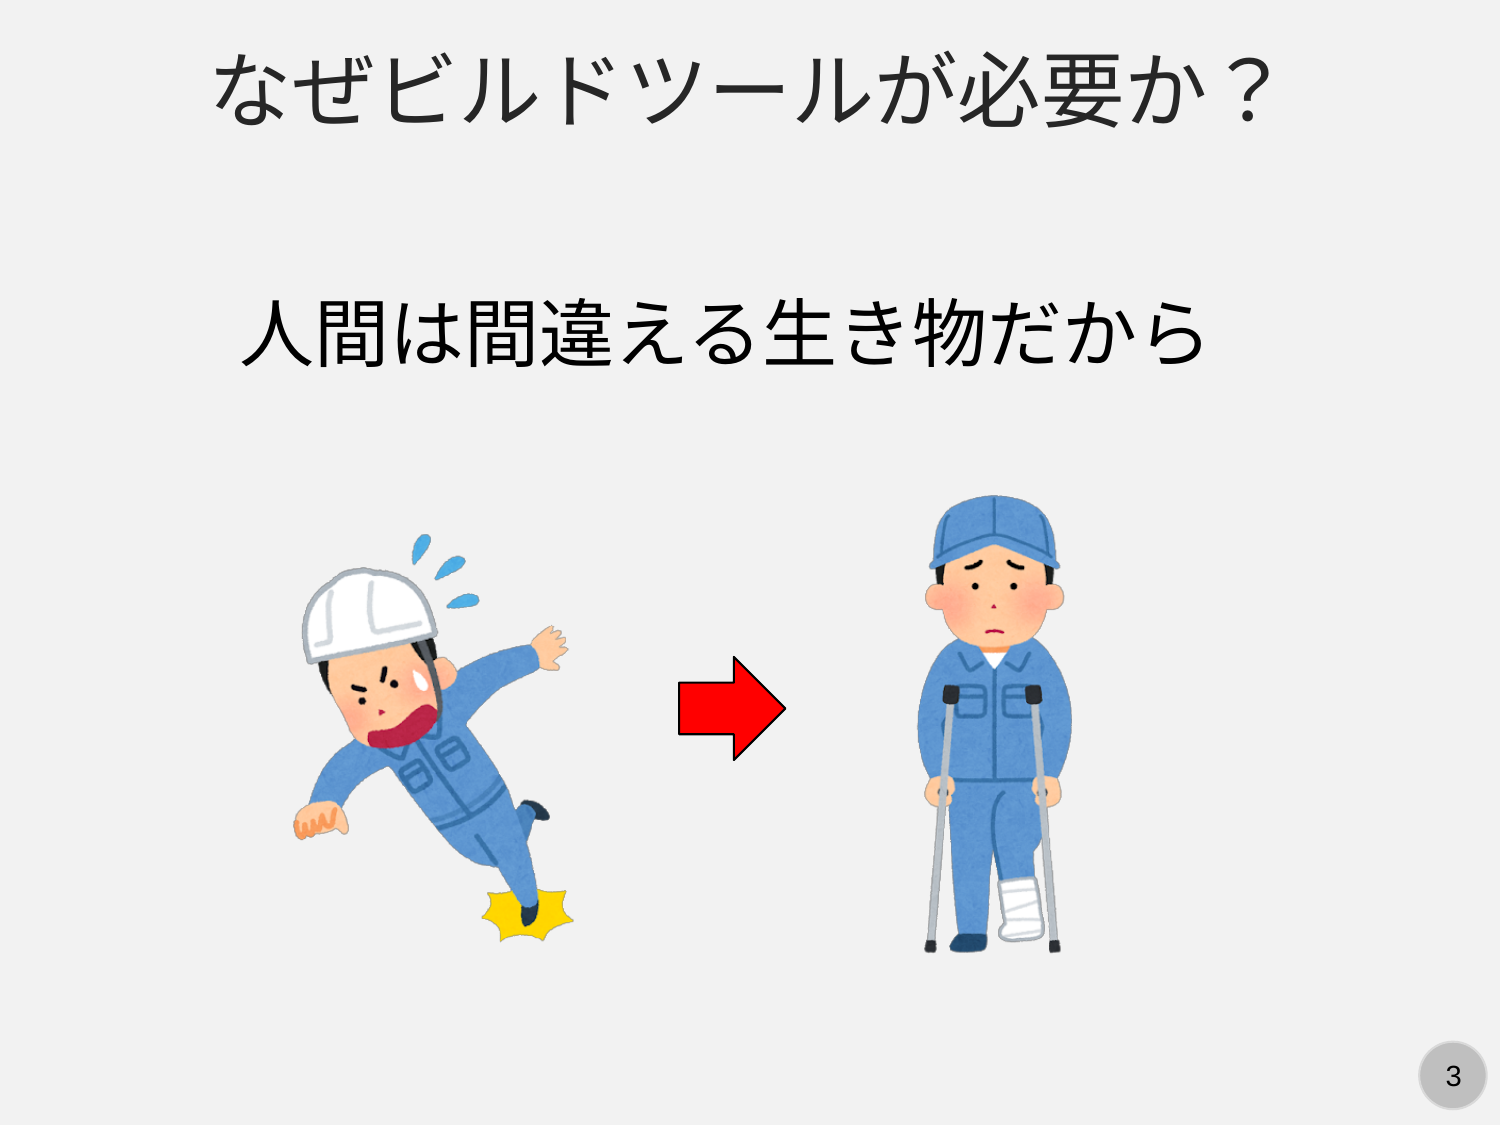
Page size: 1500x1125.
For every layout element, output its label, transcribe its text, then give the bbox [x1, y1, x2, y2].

text_box 人間は間違える生き物だから [224, 278, 1227, 384]
picture [868, 491, 1125, 961]
list なぜビルドツールが必要か？ [0, 31, 1500, 155]
text_box [678, 655, 787, 761]
picture [253, 527, 616, 953]
